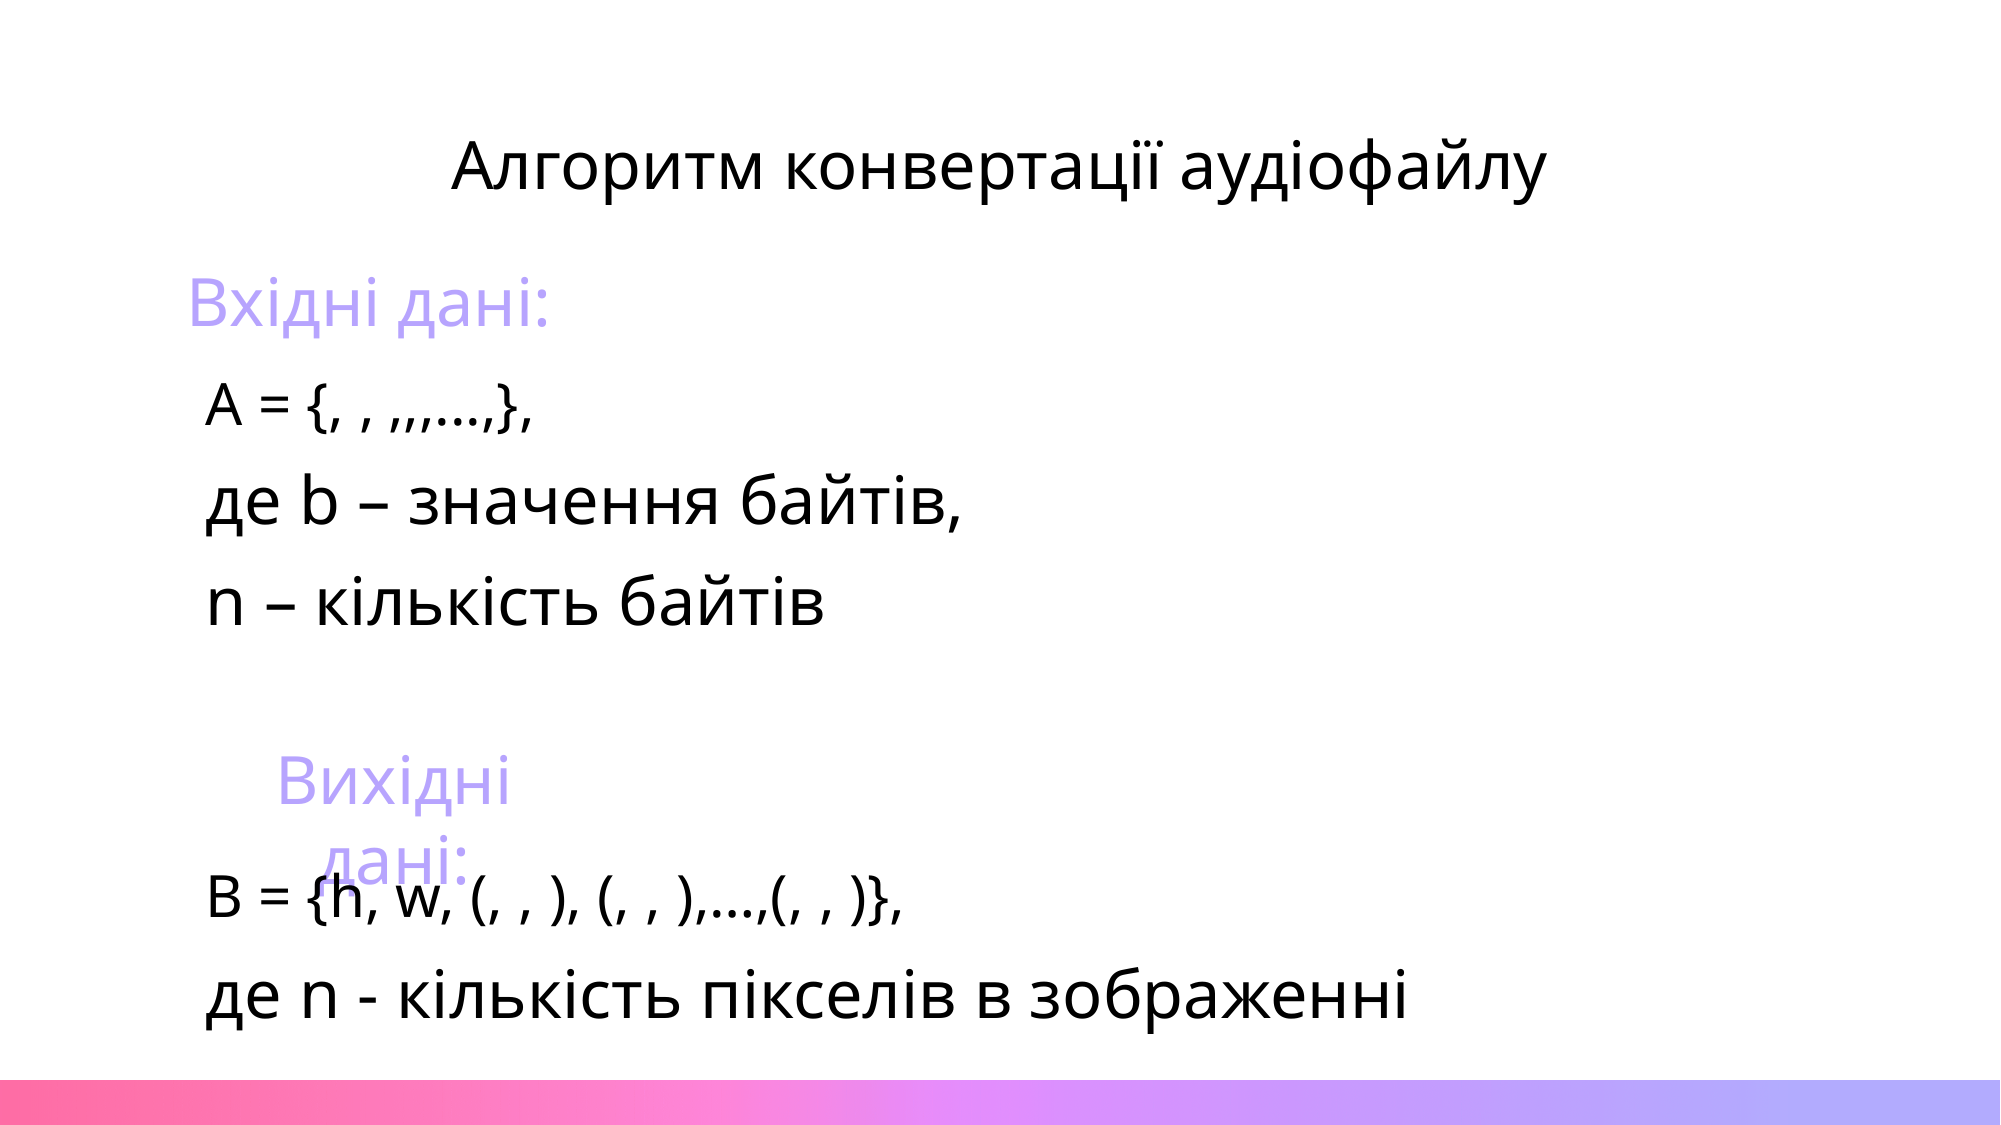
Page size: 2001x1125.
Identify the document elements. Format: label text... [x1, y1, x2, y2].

text_box Вхідні дані: [154, 252, 584, 360]
subtitle Вихідні дані: [181, 730, 607, 838]
text_box Алгоритм конвертації аудіофайлу [338, 36, 1662, 212]
picture [0, 1080, 2000, 1125]
